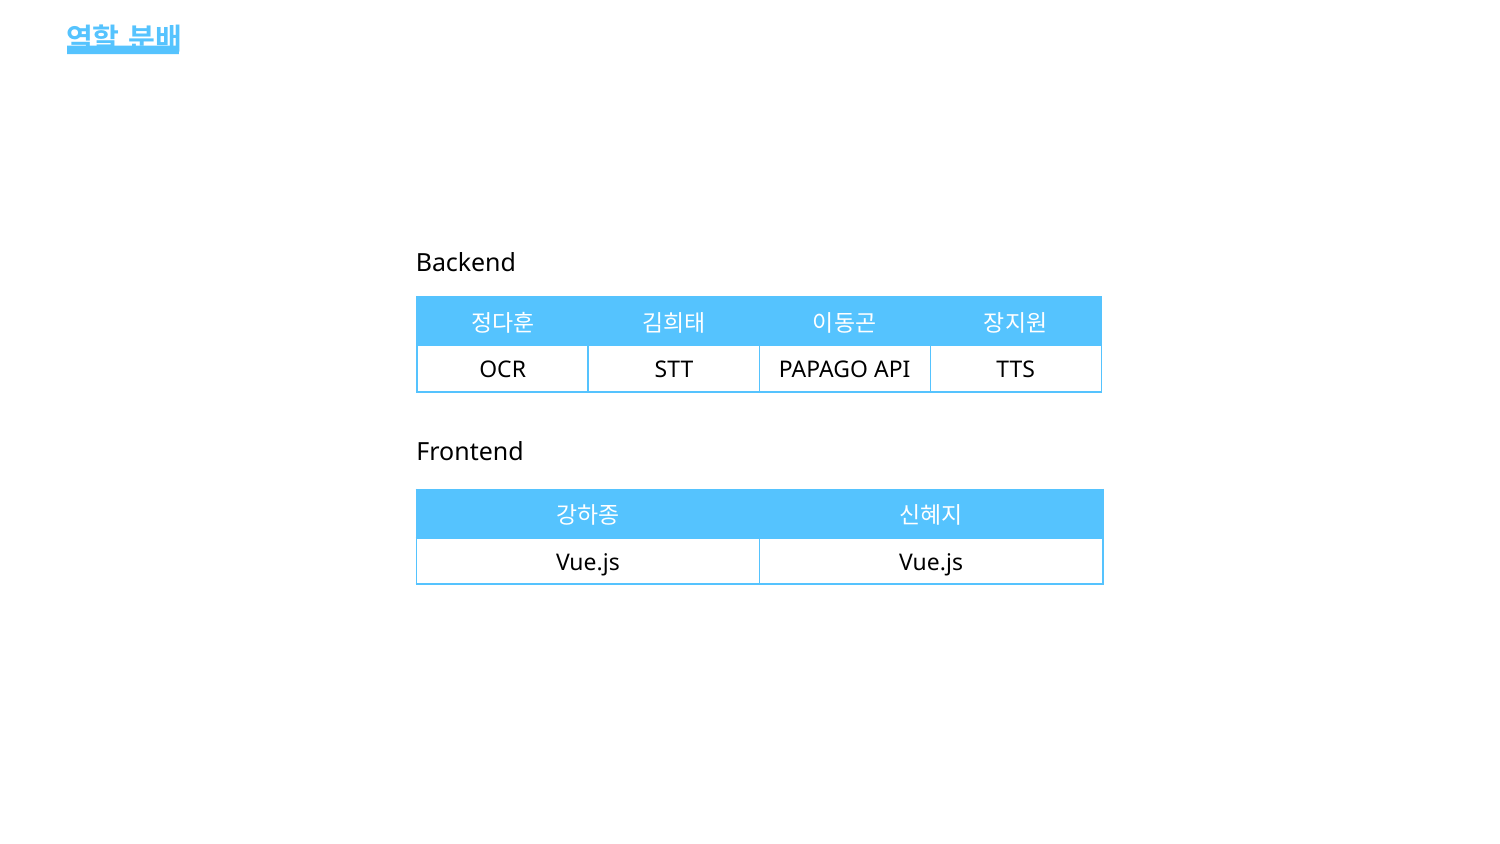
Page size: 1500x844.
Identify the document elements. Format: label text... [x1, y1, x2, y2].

table_header 김희태 [589, 298, 759, 345]
table_cell STT [589, 346, 759, 391]
table_header 장지원 [931, 298, 1101, 345]
table_cell PAPAGO API [760, 346, 930, 391]
table_cell Vue.js [760, 539, 1102, 583]
table_header 강하종 [417, 491, 759, 537]
text_box [65, 44, 181, 56]
table_cell OCR [418, 346, 587, 391]
table_header 이동곤 [760, 298, 930, 345]
text_box Frontend [401, 428, 539, 473]
table_header 신혜지 [760, 491, 1102, 537]
table_cell Vue.js [417, 539, 759, 583]
table_cell TTS [931, 346, 1101, 391]
table_header 정다훈 [418, 298, 587, 345]
text_box Backend [401, 238, 532, 284]
title 역할 분배 [51, 0, 1449, 146]
